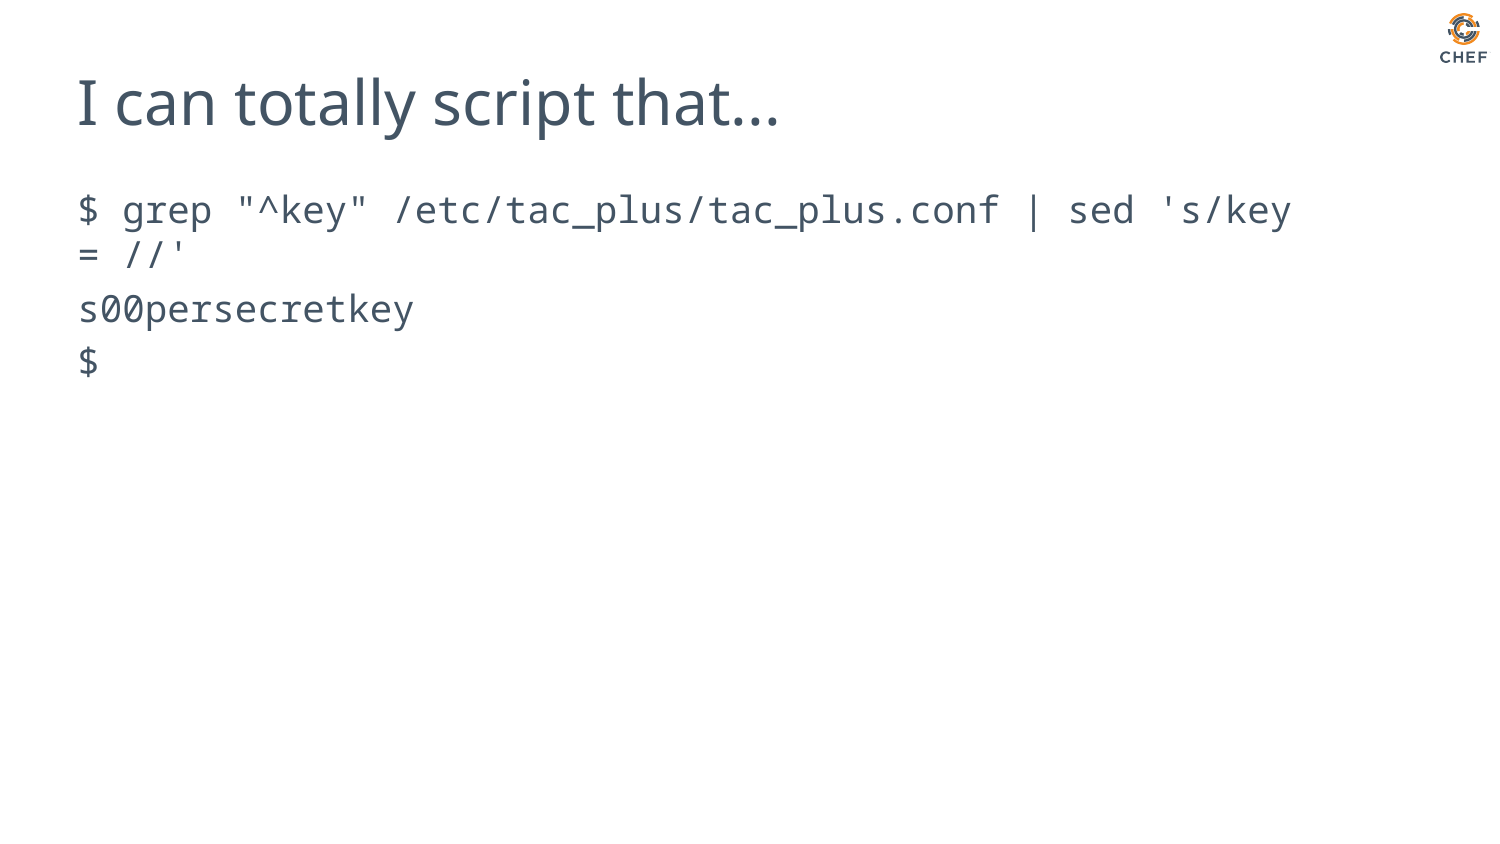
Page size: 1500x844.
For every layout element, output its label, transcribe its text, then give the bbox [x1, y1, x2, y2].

list $ grep "^key" /etc/tac_plus/tac_plus.conf | sed 's/key = //' s00persecretkey $ [62, 171, 1438, 701]
title I can totally script that... [62, 56, 1438, 142]
picture [1440, 13, 1491, 63]
